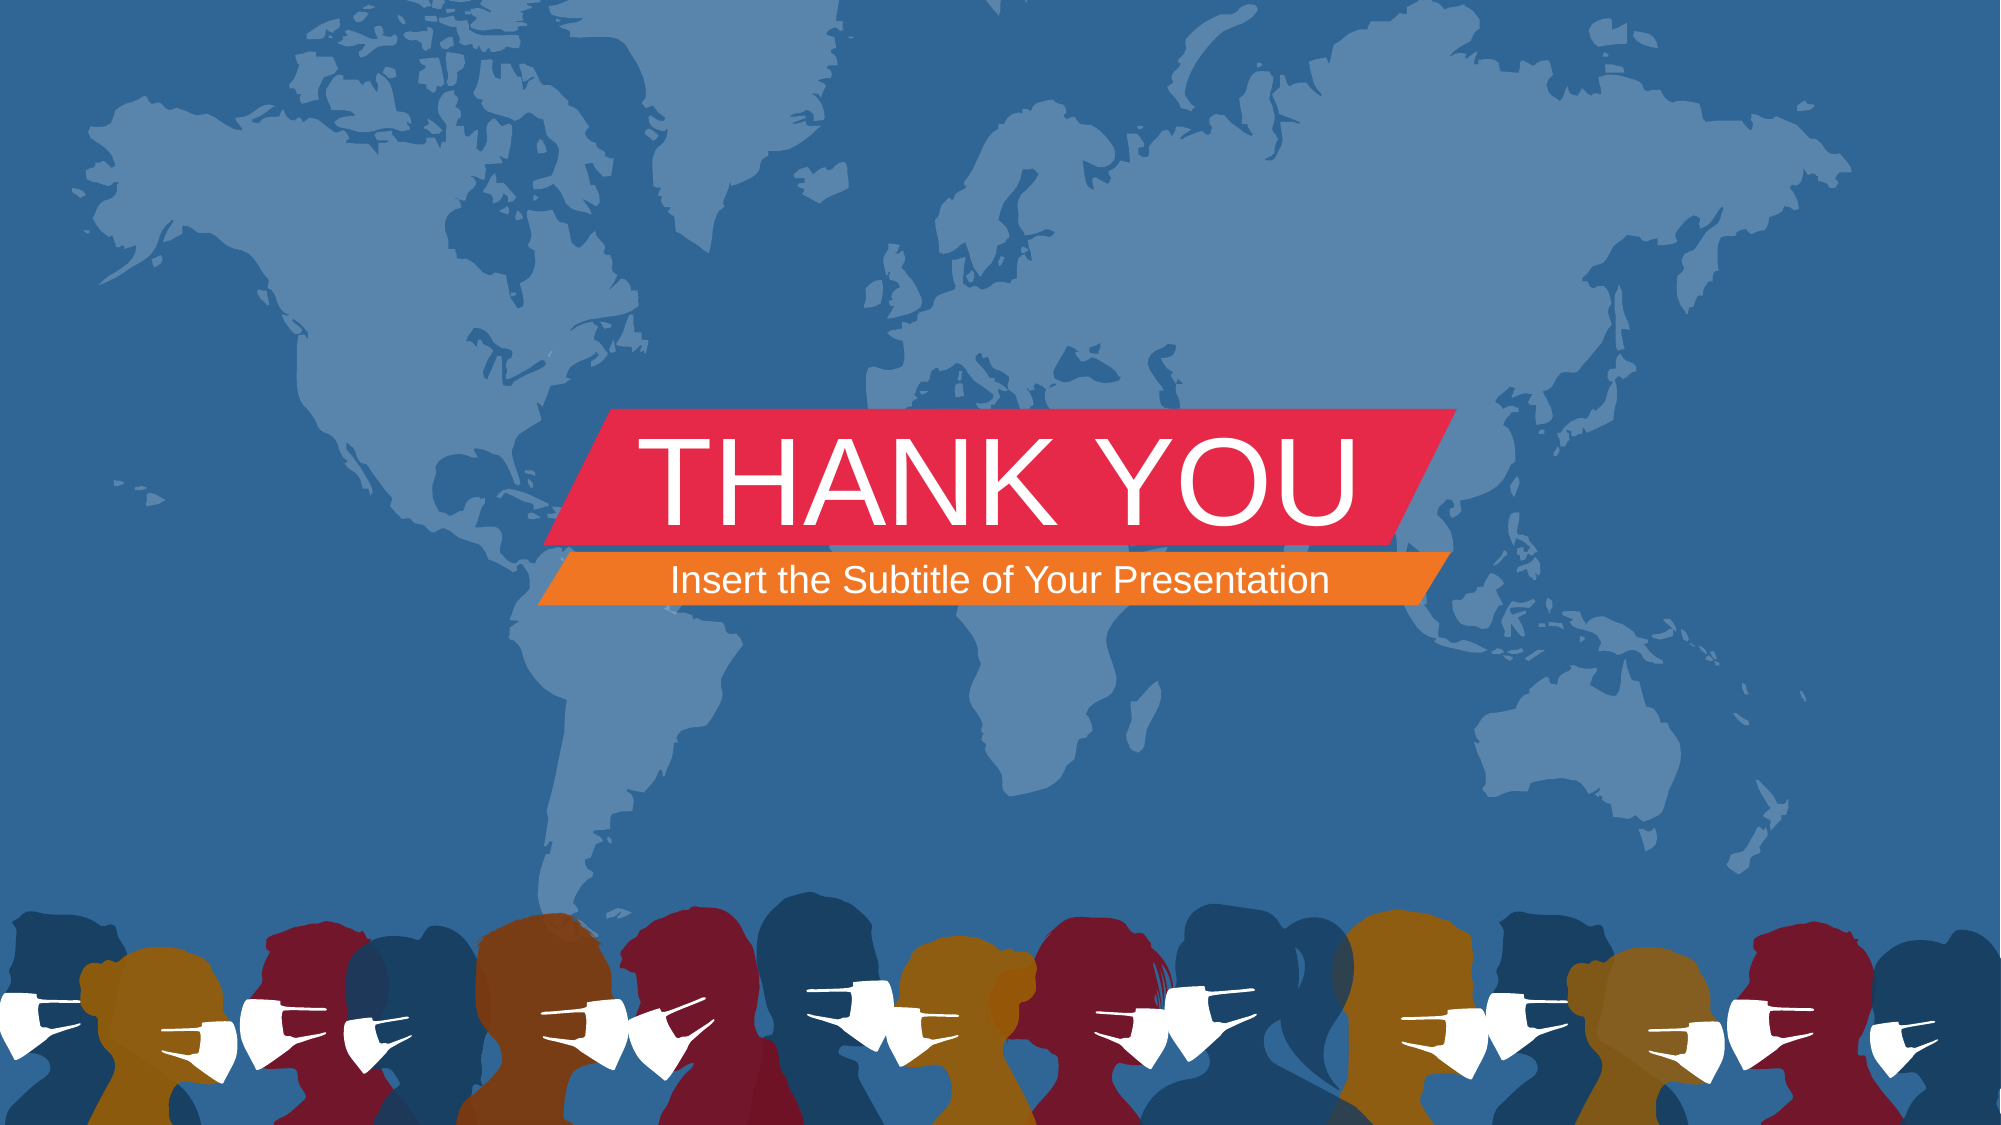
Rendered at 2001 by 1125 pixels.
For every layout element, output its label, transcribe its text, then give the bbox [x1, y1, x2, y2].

text_box THANK YOU [0, 393, 2000, 546]
text_box Insert the Subtitle of Your Presentation [0, 546, 2000, 609]
